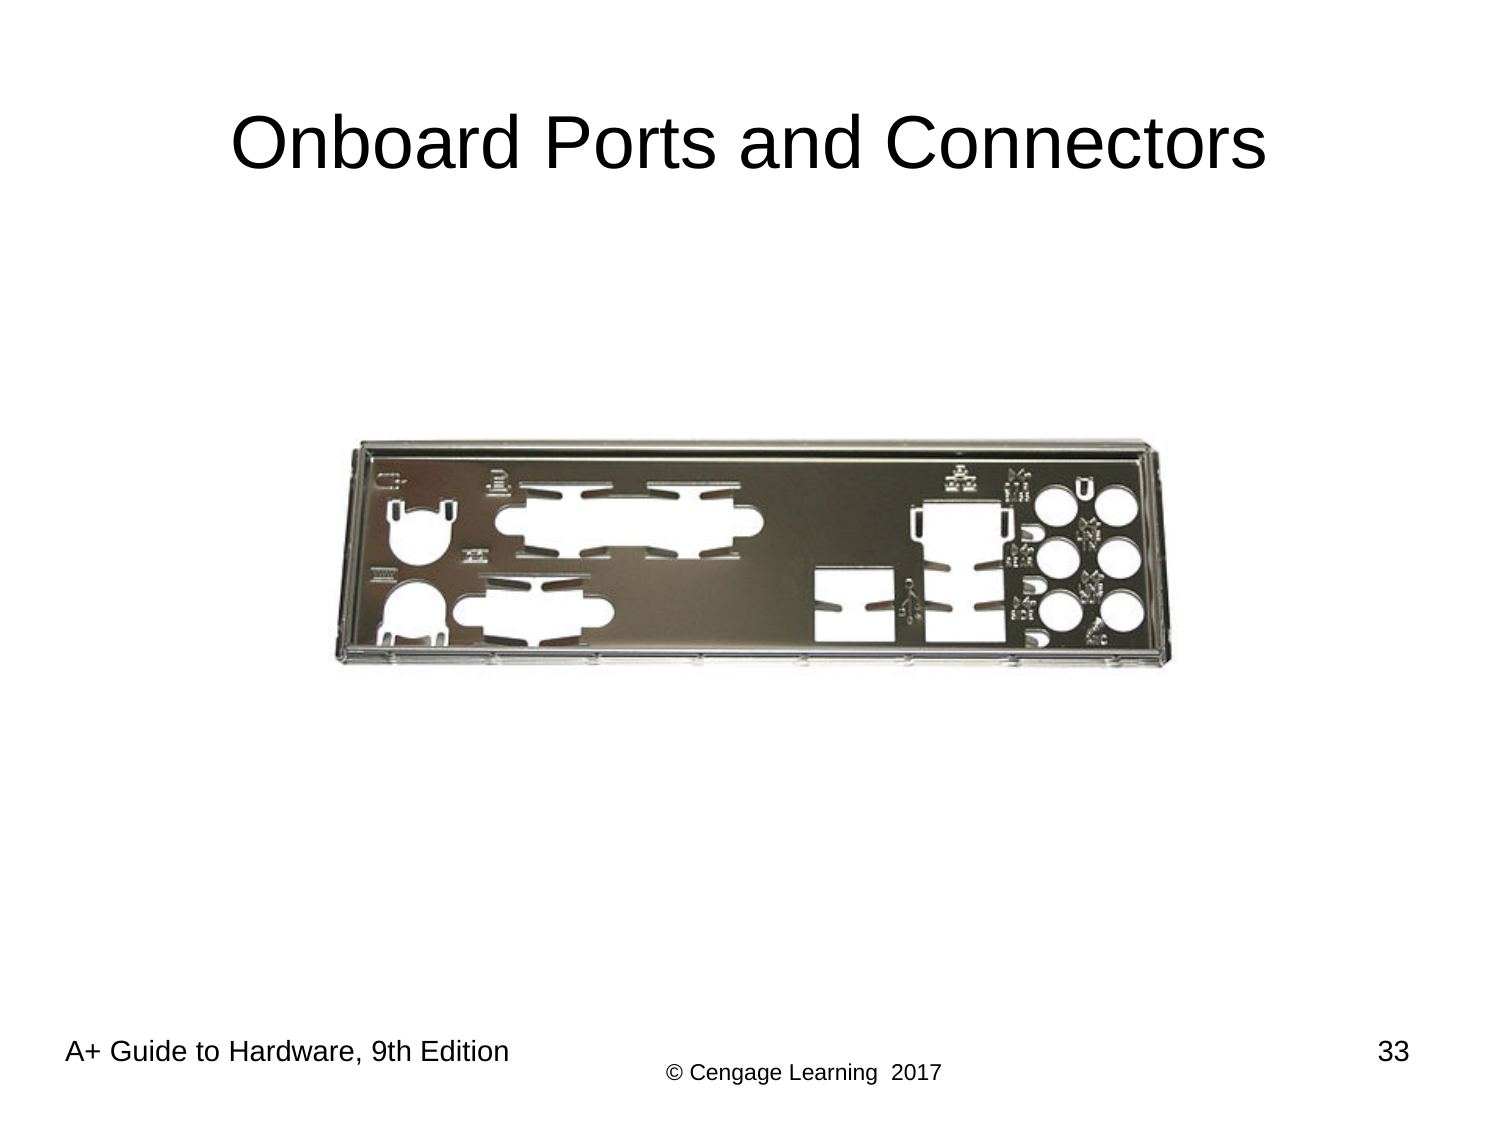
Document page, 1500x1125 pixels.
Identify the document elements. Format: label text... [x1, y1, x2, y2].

list [75, 262, 1425, 1005]
slide_number 33 [1074, 1024, 1426, 1103]
picture [322, 425, 1178, 700]
footer A+ Guide to Hardware, 9th Edition [49, 1024, 613, 1104]
title Onboard Ports and Connectors [75, 45, 1425, 233]
